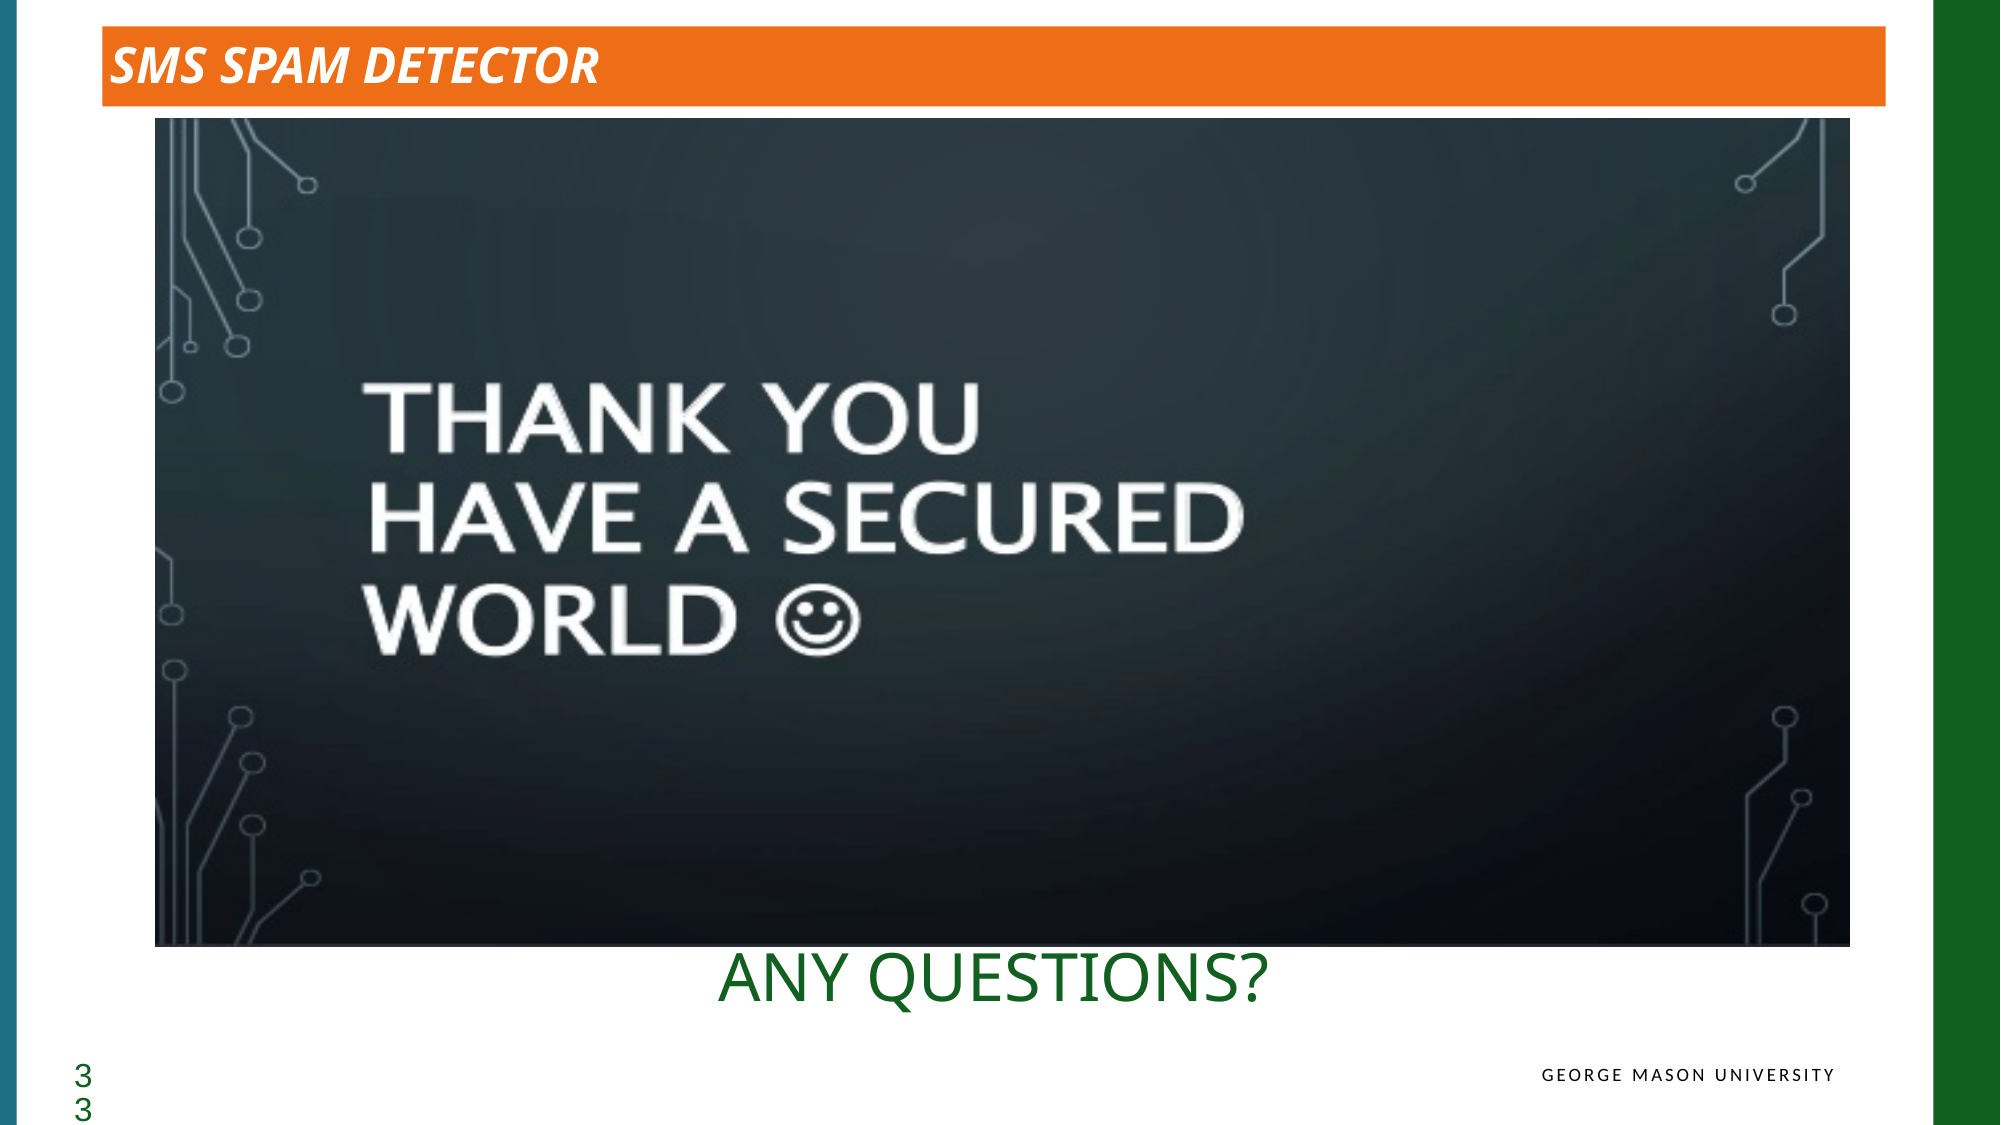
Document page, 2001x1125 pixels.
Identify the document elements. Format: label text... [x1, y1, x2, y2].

slide_number 33 [66, 1046, 103, 1100]
text_box ANY QUESTIONS? [227, 962, 1761, 1023]
picture [155, 117, 1850, 947]
list SMS SPAM DETECTOR [101, 25, 1887, 108]
